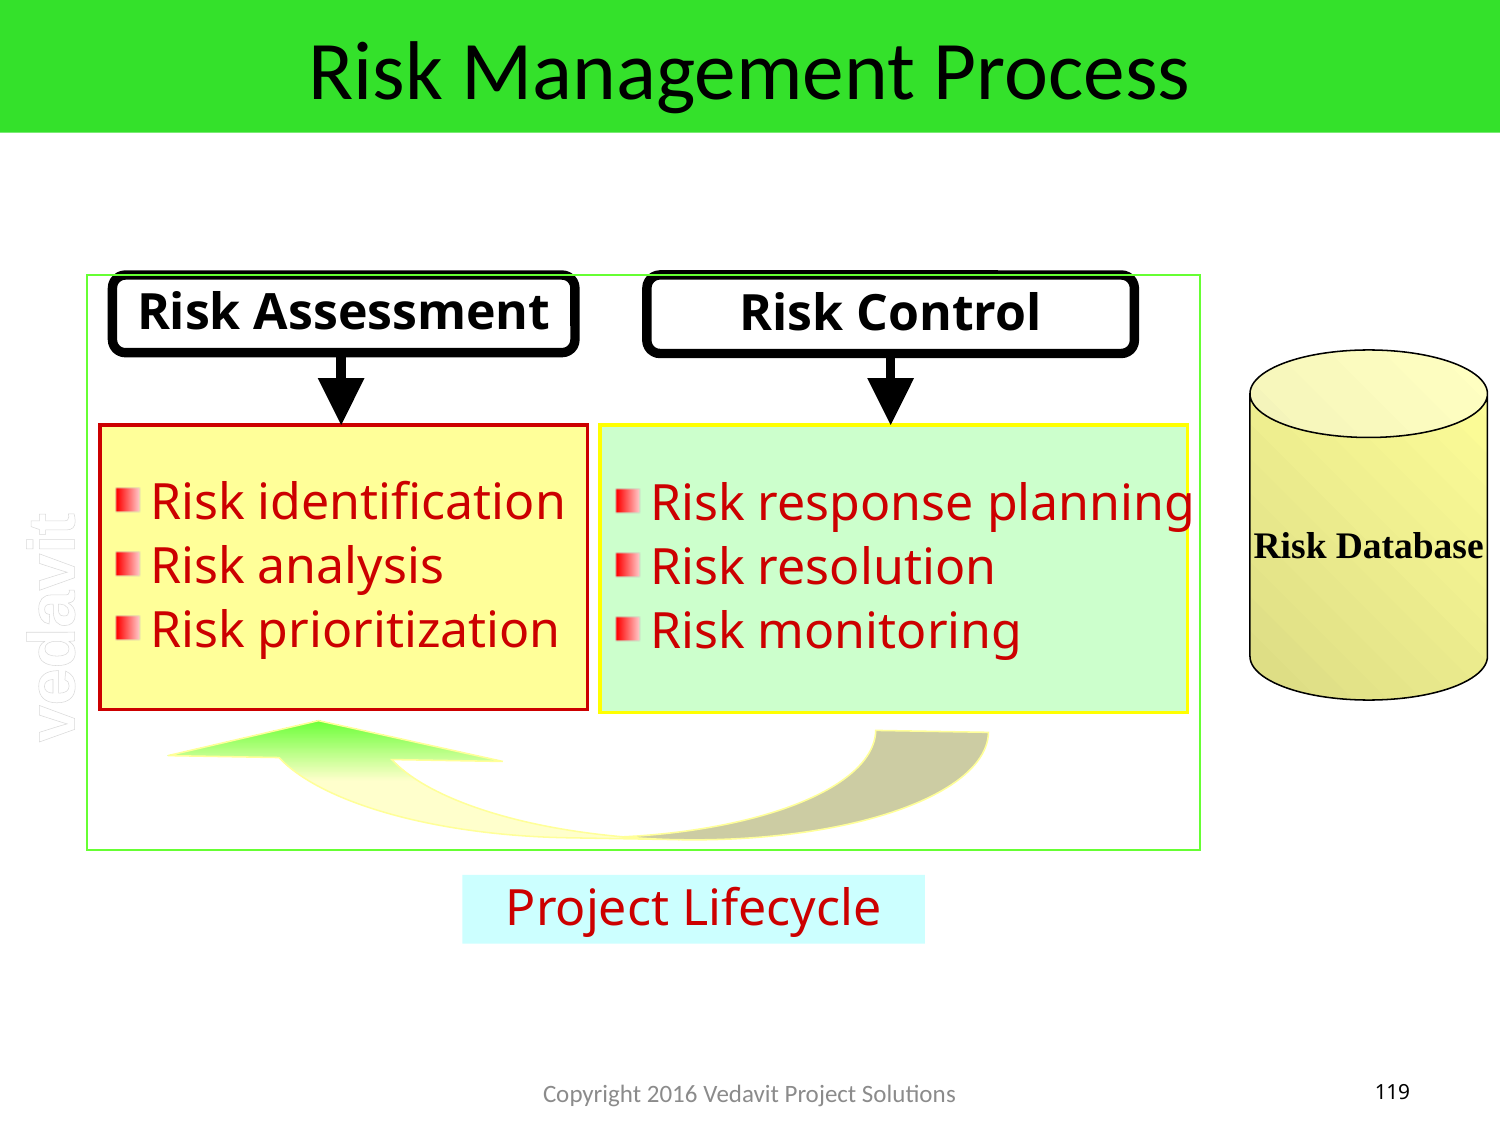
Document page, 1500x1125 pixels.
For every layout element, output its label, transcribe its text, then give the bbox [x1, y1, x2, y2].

text_box Risk Database [1249, 349, 1488, 701]
text_box Project Lifecycle [462, 874, 925, 944]
text_box [87, 275, 1200, 850]
footer Copyright 2016 Vedavit Project Solutions [512, 1062, 988, 1123]
title Risk Management Process [0, 0, 1500, 133]
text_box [112, 274, 576, 426]
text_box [646, 274, 1135, 426]
text_box [474, 249, 1150, 275]
slide_number 119 [1074, 1062, 1425, 1123]
